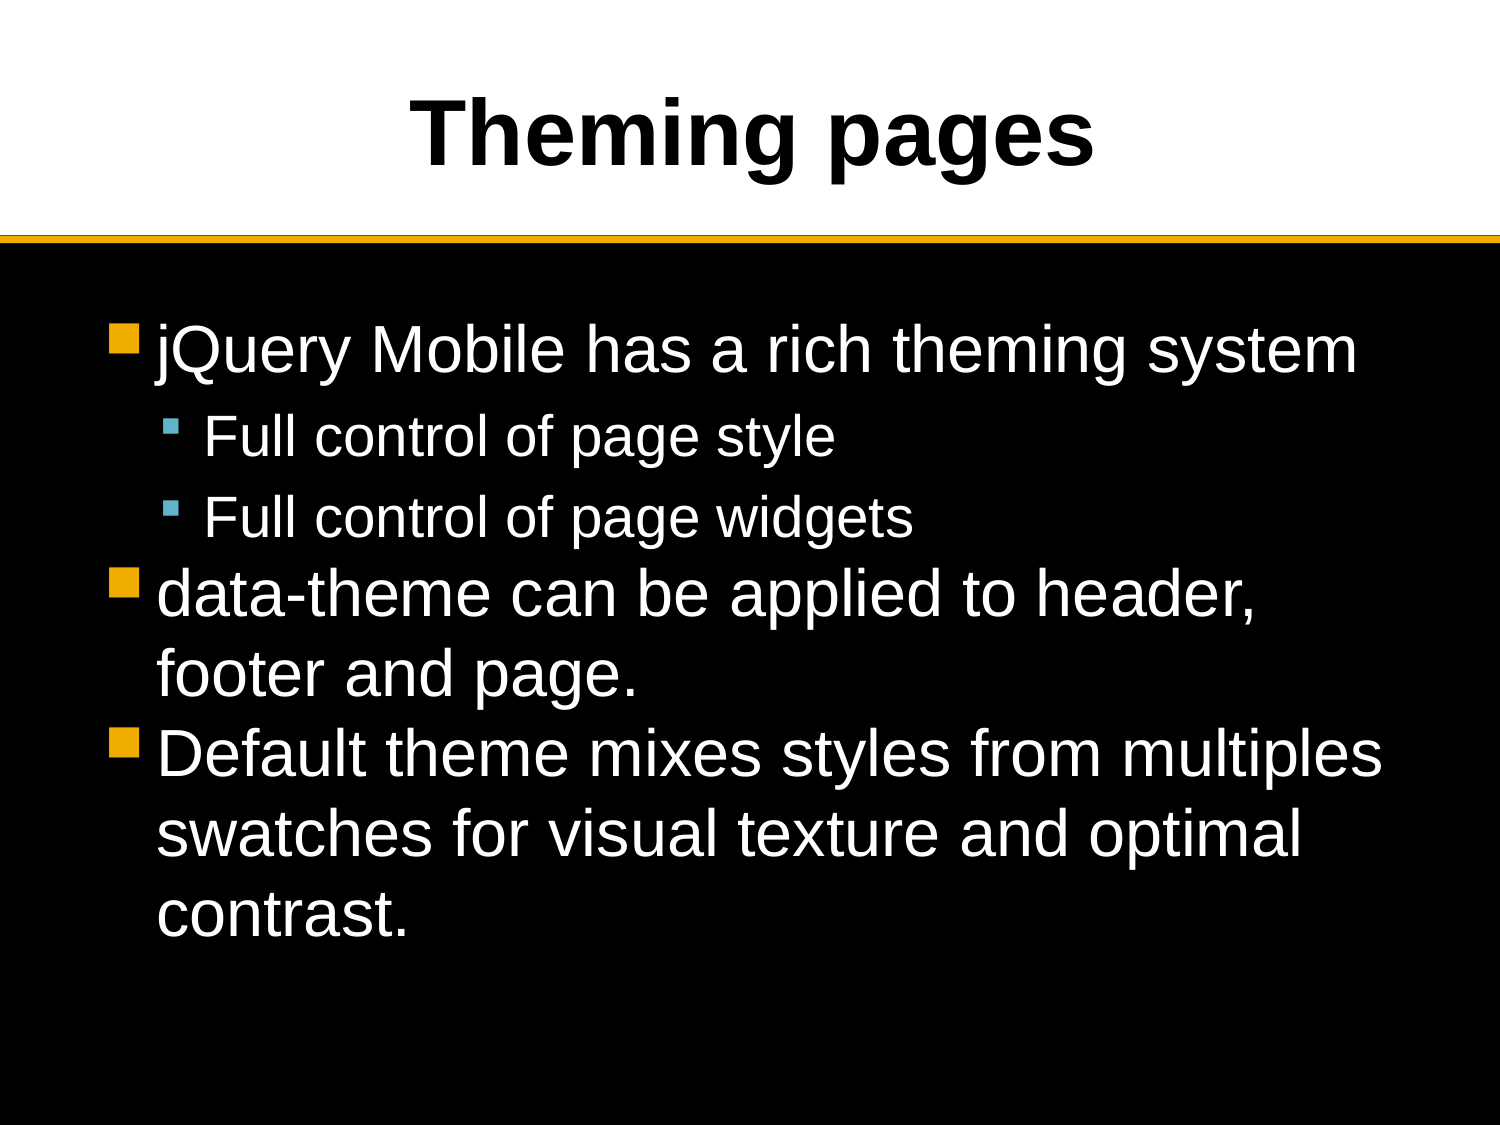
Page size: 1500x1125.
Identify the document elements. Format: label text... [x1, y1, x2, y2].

title Theming pages [75, 25, 1425, 231]
list jQuery Mobile has a rich theming system Full control of page style Full control of page widgets data-theme can be applied to header, footer and page. Default theme mixes styles from multiples swatches for visual texture and optimal contrast. [75, 291, 1425, 1050]
